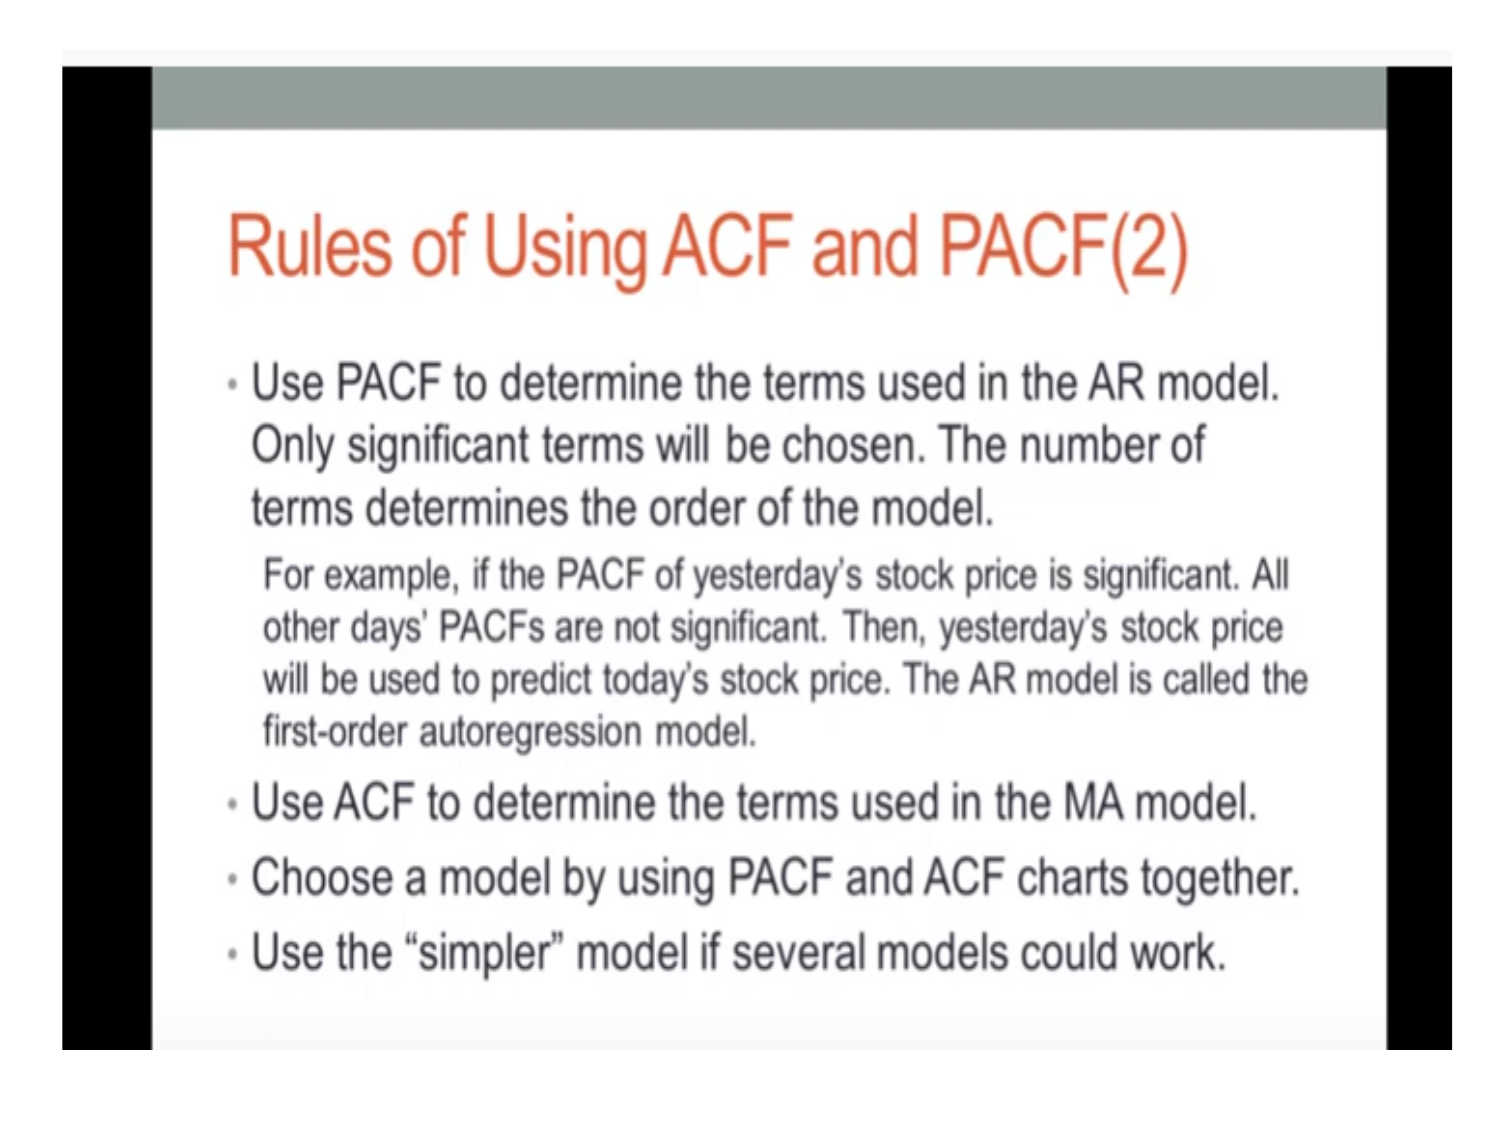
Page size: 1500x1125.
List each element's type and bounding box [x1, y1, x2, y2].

picture [62, 49, 1453, 1050]
